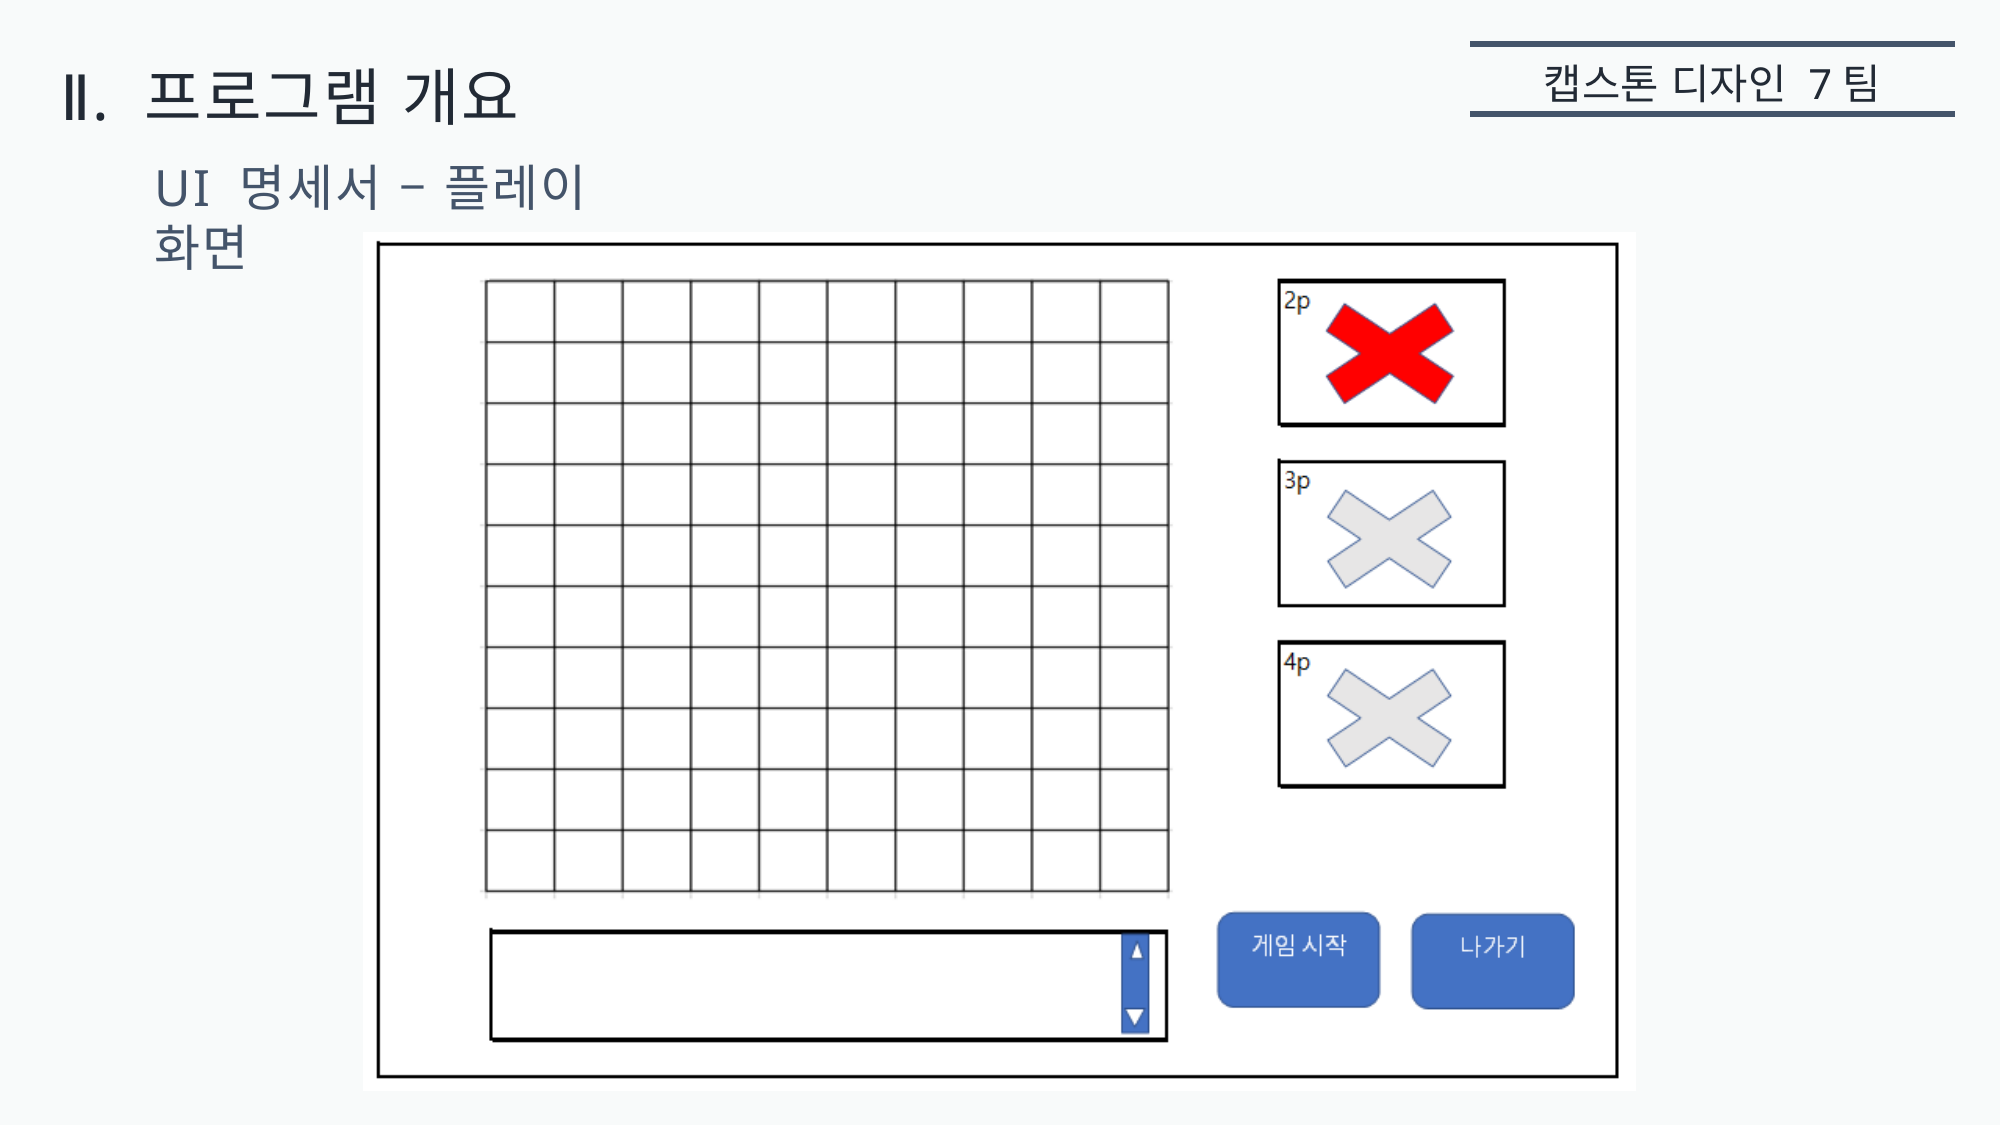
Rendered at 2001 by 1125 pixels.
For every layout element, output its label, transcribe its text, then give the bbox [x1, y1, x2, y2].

text_box Ⅱ. 프로그램 개요 [45, 50, 619, 141]
text_box 캡스톤 디자인 7팀 [1470, 50, 1955, 114]
text_box UI 명세서 – 플레이 화면 [139, 149, 714, 285]
picture [363, 232, 1636, 1091]
